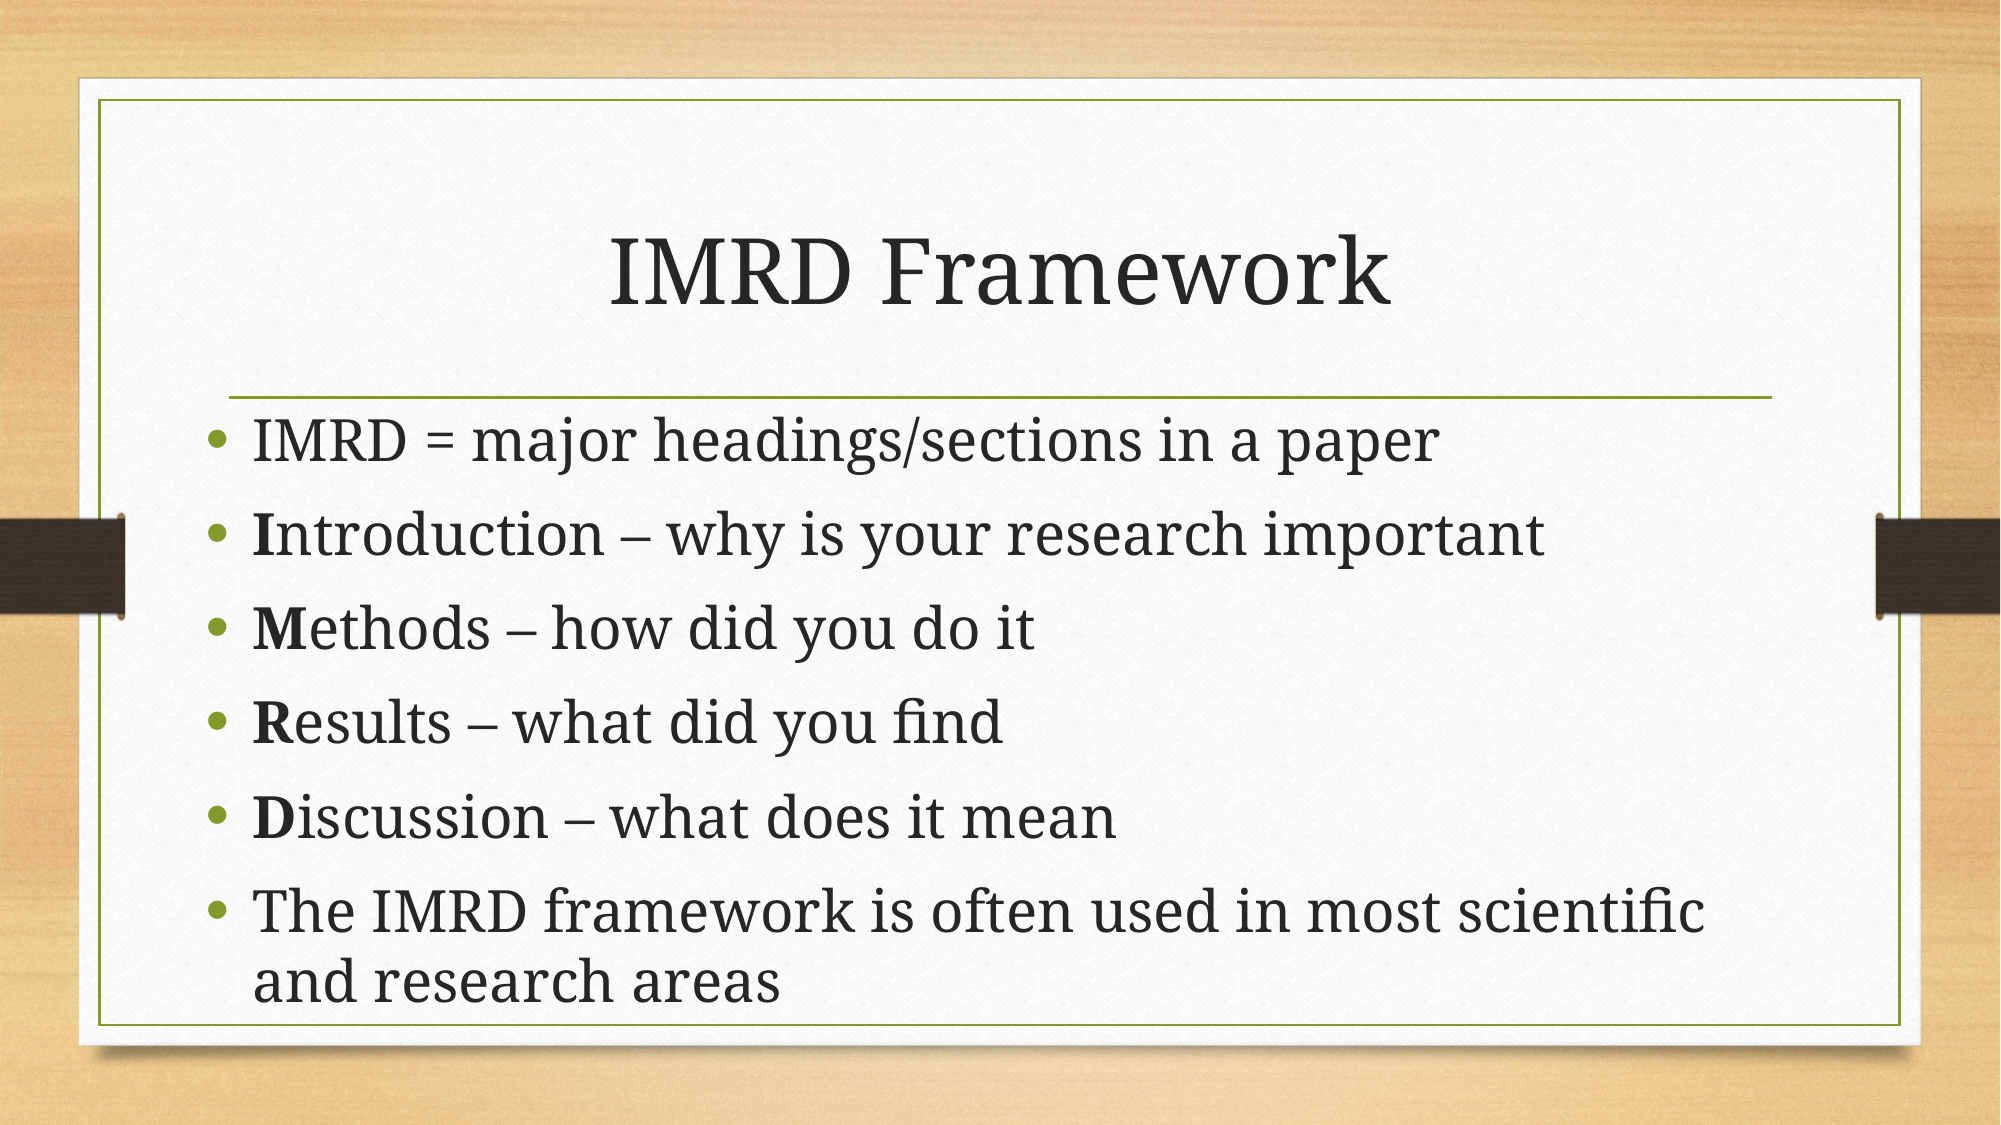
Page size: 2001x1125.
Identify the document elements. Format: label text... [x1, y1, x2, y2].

picture [0, 0, 2001, 1125]
title IMRD Framework [212, 161, 1788, 375]
list IMRD = major headings/sections in a paper Introduction – why is your research important Methods – how did you do it Results – what did you find Discussion – what does it mean The IMRD framework is often used in most scientific and research areas [190, 395, 1841, 940]
